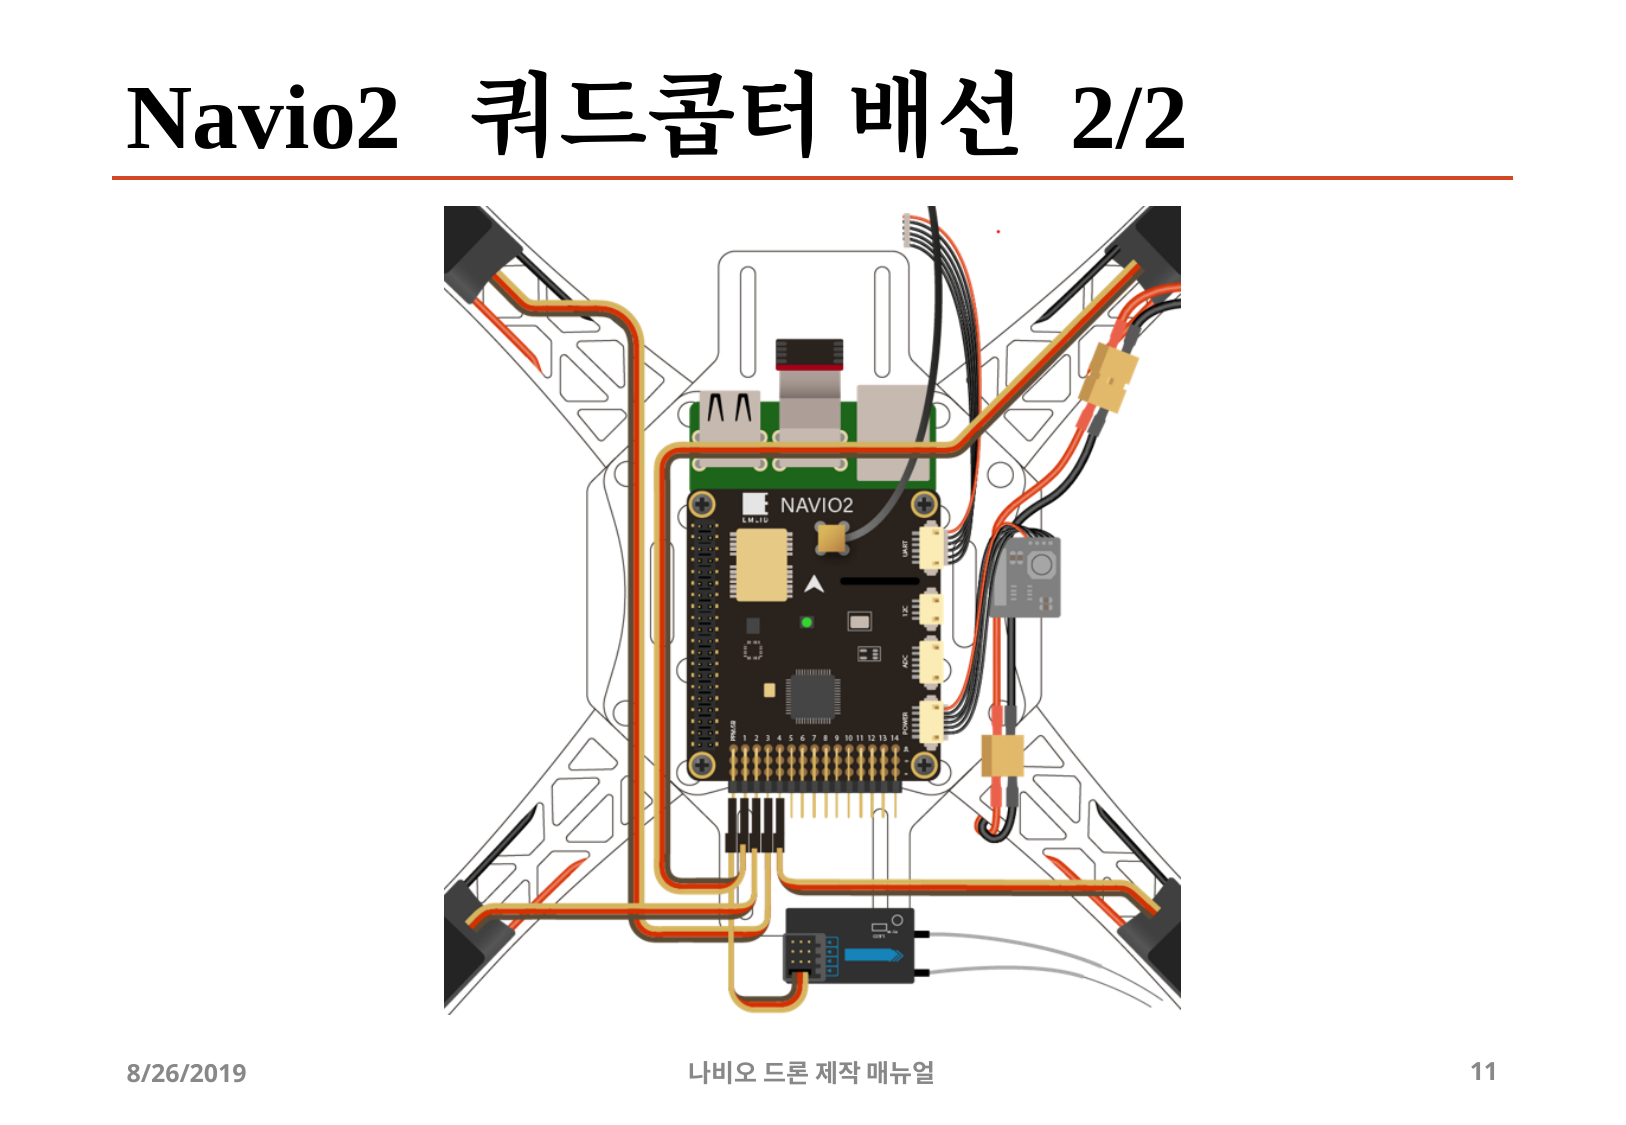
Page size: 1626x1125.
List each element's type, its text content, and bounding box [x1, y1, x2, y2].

title Navio2 쿼드콥터 배선 2/2 [111, 59, 1514, 179]
slide_number ‹#› [1433, 1042, 1514, 1103]
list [444, 206, 1181, 1015]
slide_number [111, 1042, 303, 1103]
footer 나비오 드론 제작 매뉴얼 [538, 1042, 1087, 1103]
